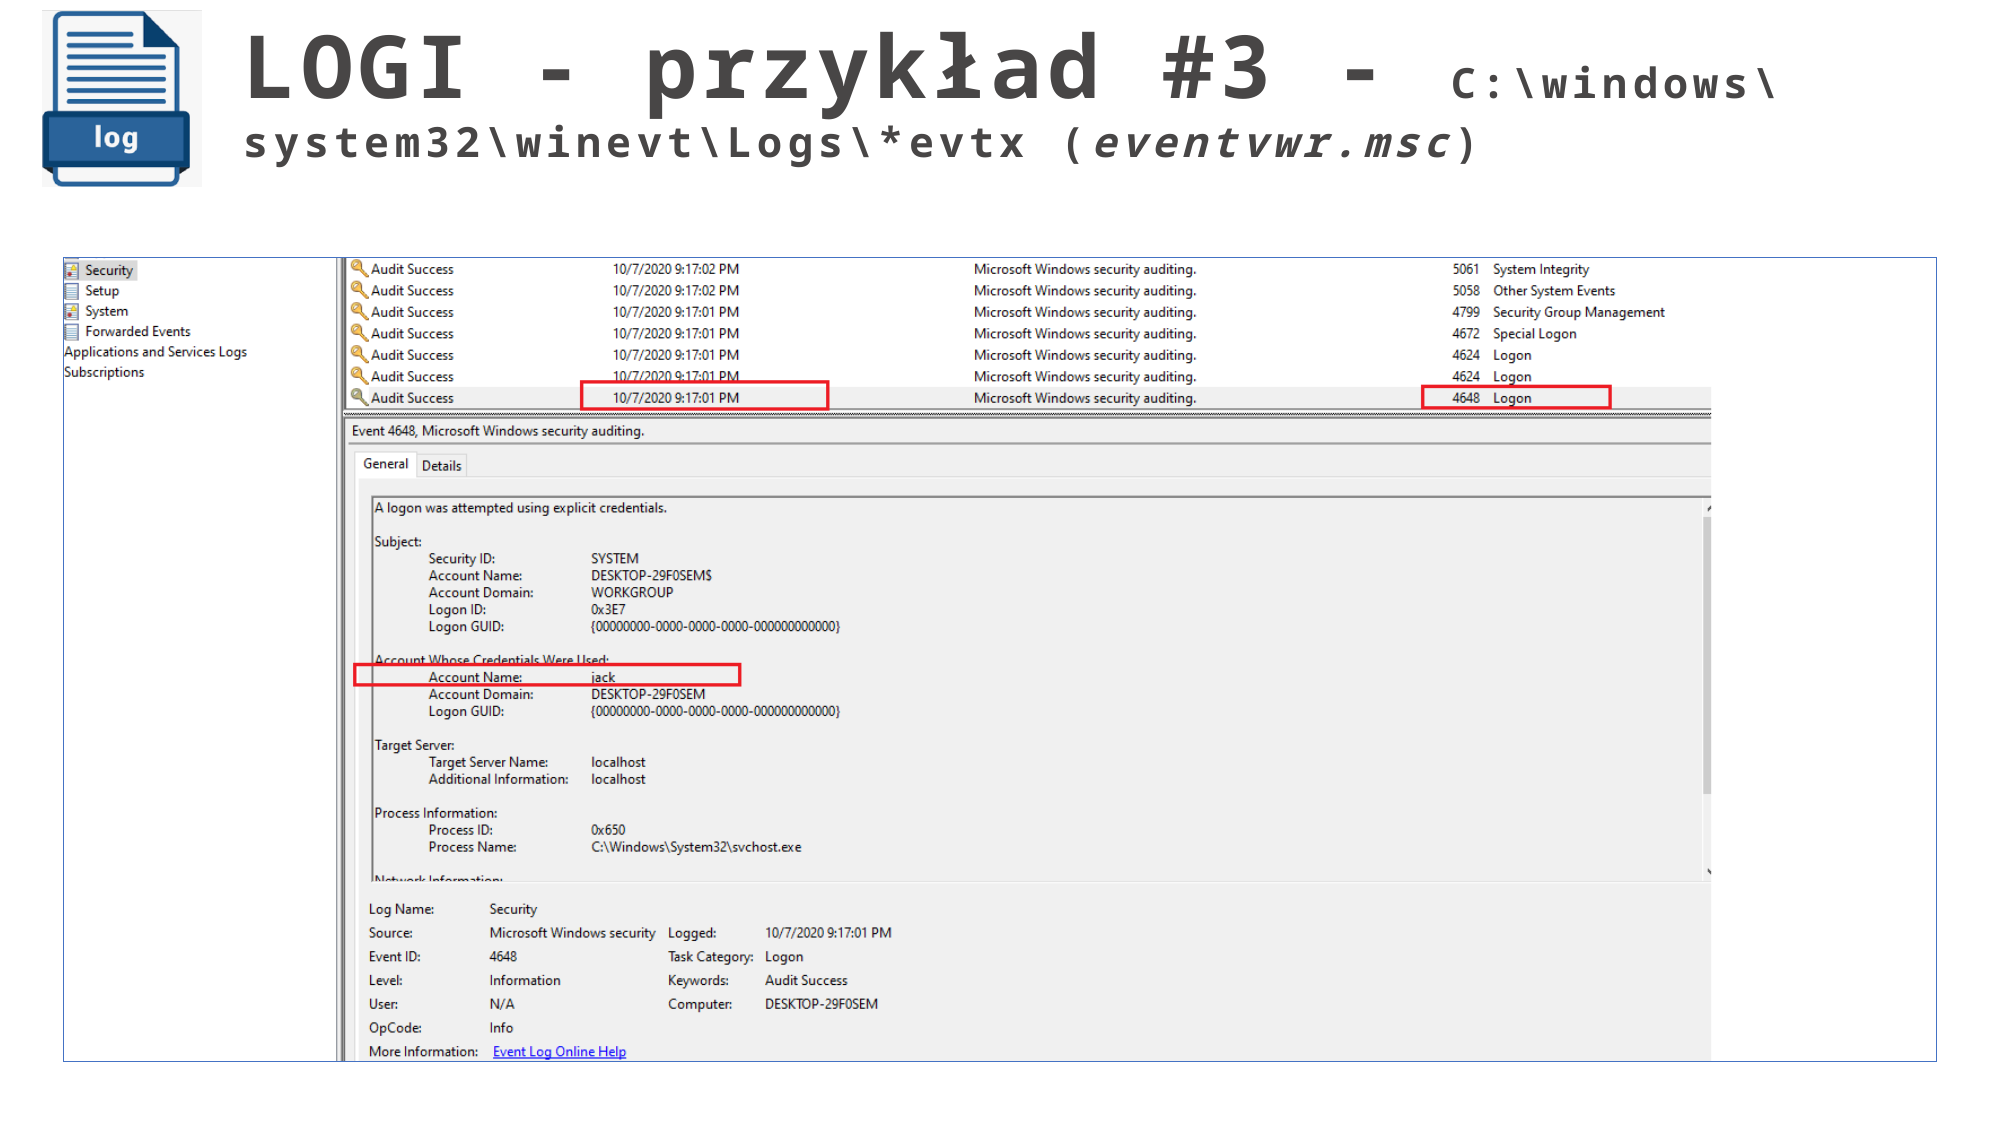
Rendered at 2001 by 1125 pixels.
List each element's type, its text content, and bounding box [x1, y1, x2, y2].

picture [62, 257, 1938, 1062]
picture [42, 10, 202, 187]
text_box LOGI - przykład #3 - C:\windows\system32\winevt\Logs\*evtx (eventvwr.msc) [242, 10, 1982, 166]
